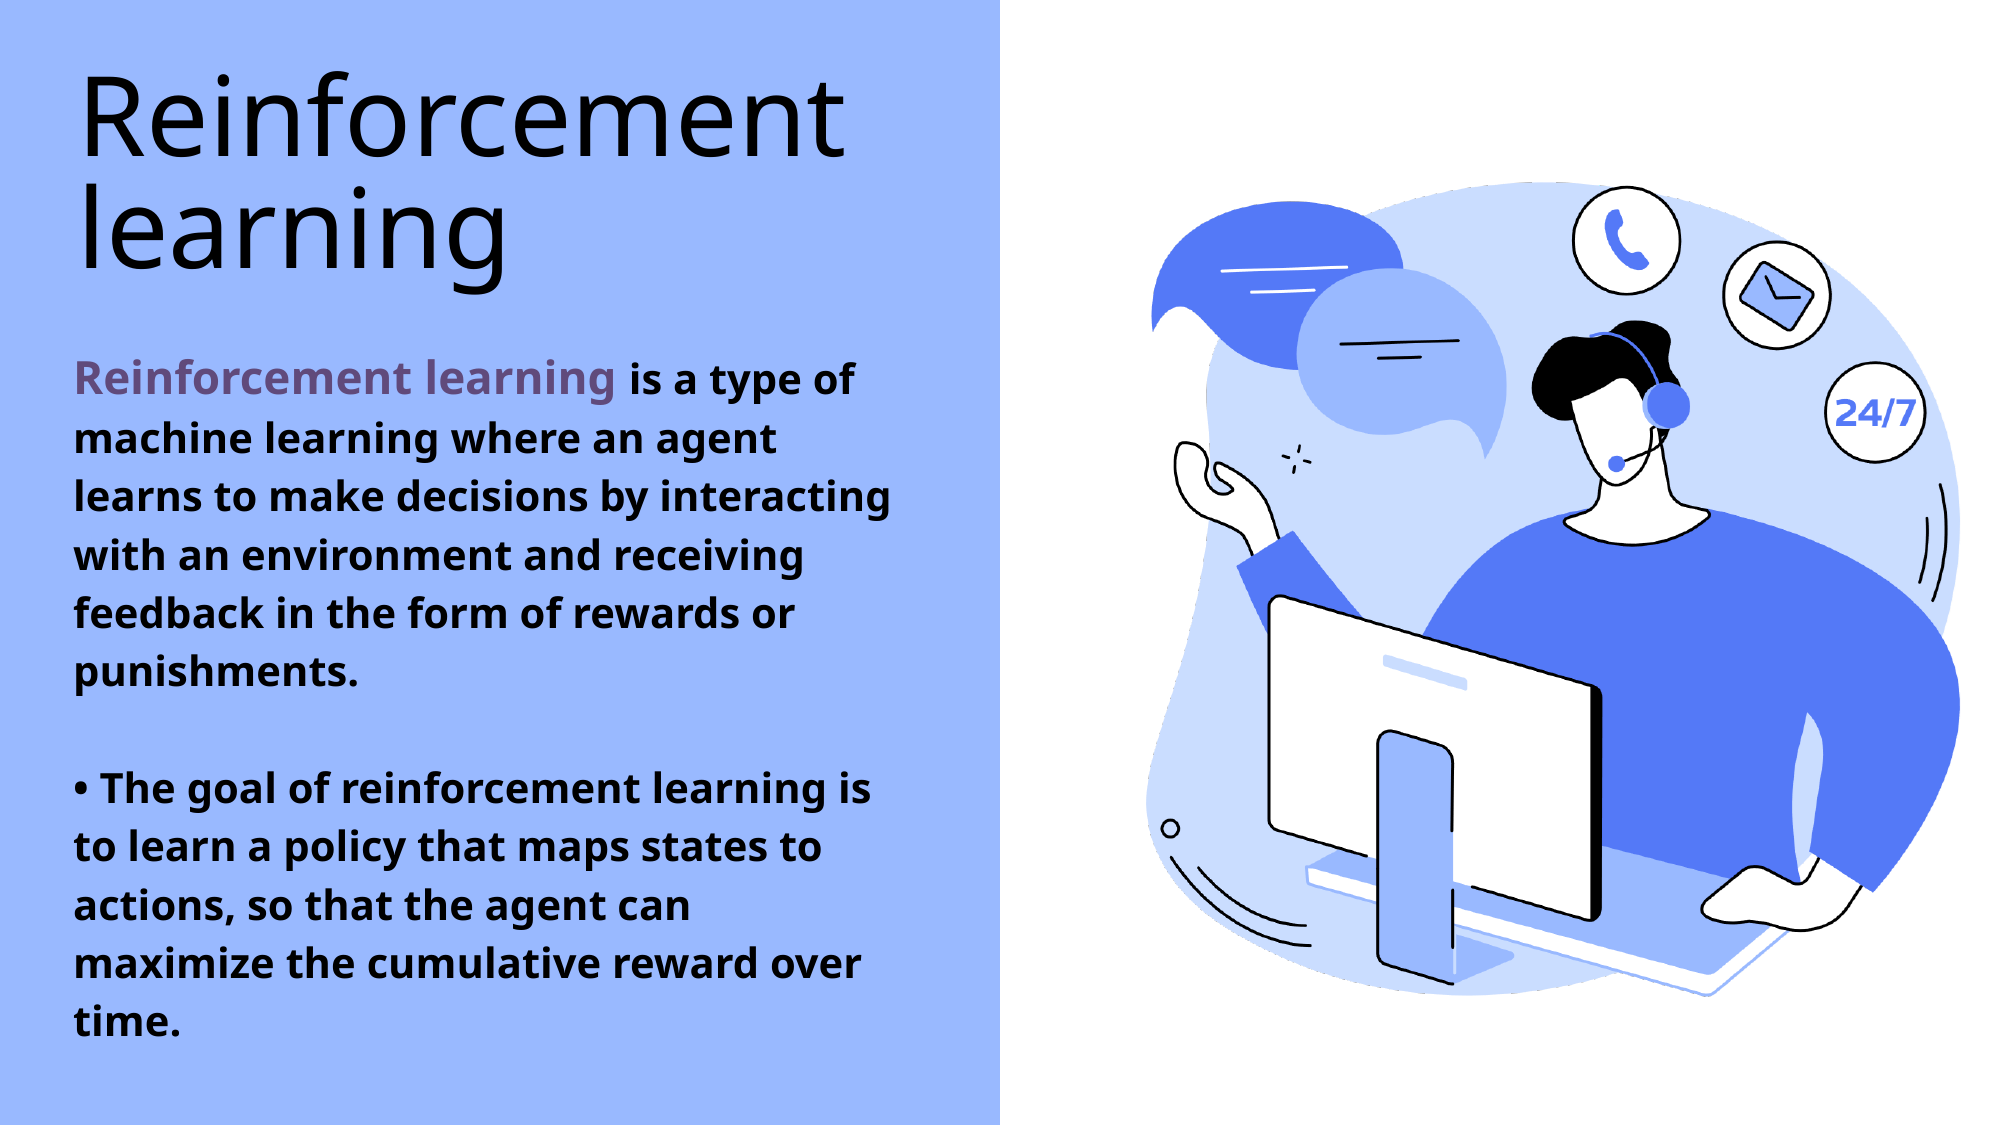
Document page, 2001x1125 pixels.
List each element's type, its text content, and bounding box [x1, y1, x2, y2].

text_box Reinforcement learning [77, 66, 926, 291]
picture [1126, 173, 2000, 1021]
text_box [999, 0, 2000, 1125]
text_box Reinforcement learning is a type of machine learning where an agent learns to make decisions by interacting with an environment and receiving feedback in the form of rewards or punishments. • The goal of reinforcement learning is to learn a policy that maps states to actions, so that the agent can maximize the cumulative reward over time. [73, 345, 900, 1045]
